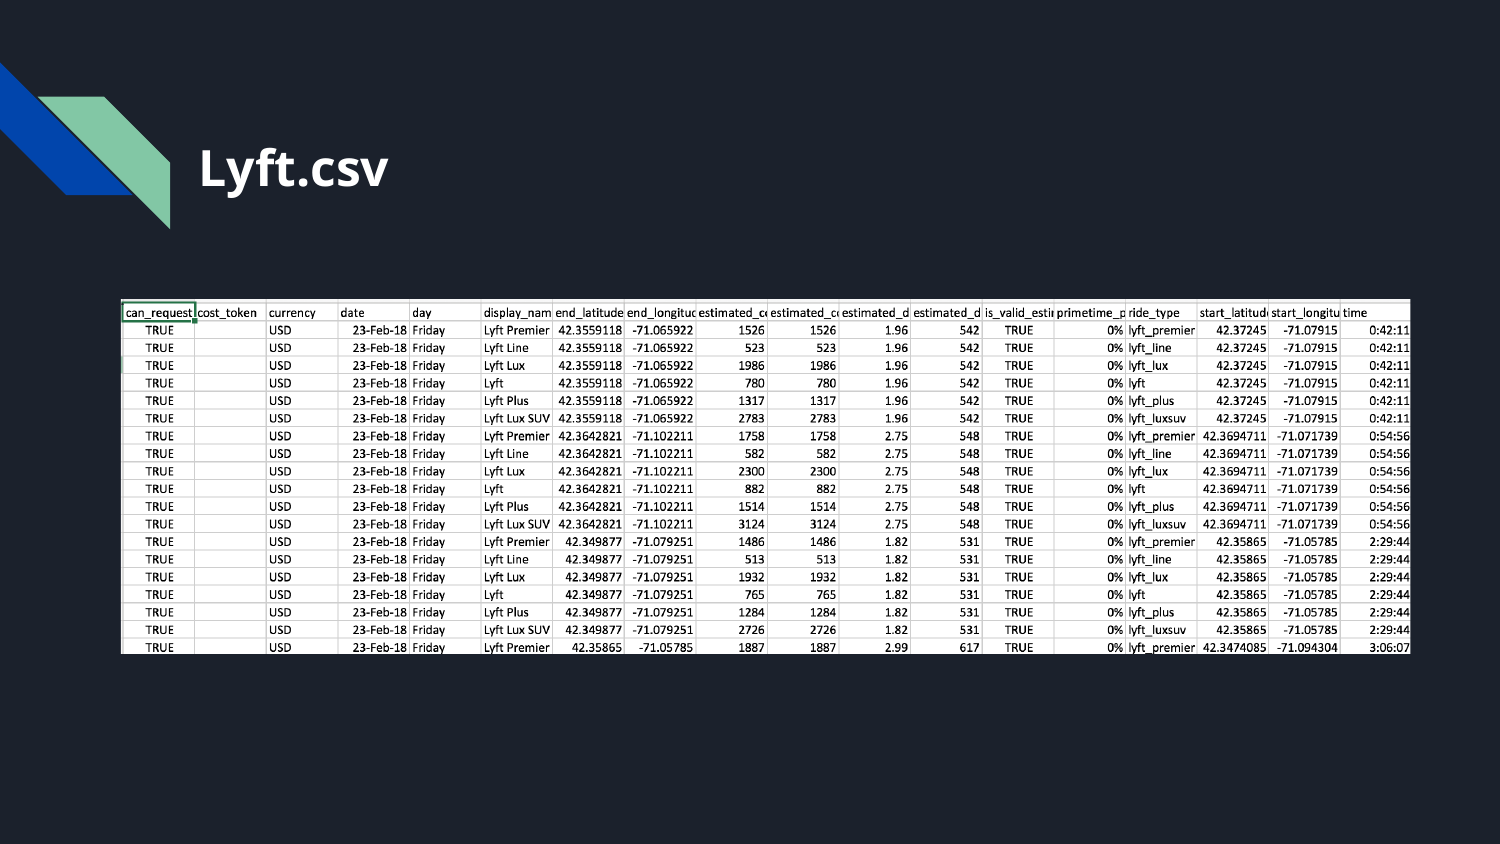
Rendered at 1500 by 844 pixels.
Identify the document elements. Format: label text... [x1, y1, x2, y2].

title Lyft.csv [183, 121, 486, 206]
picture [120, 298, 1411, 654]
